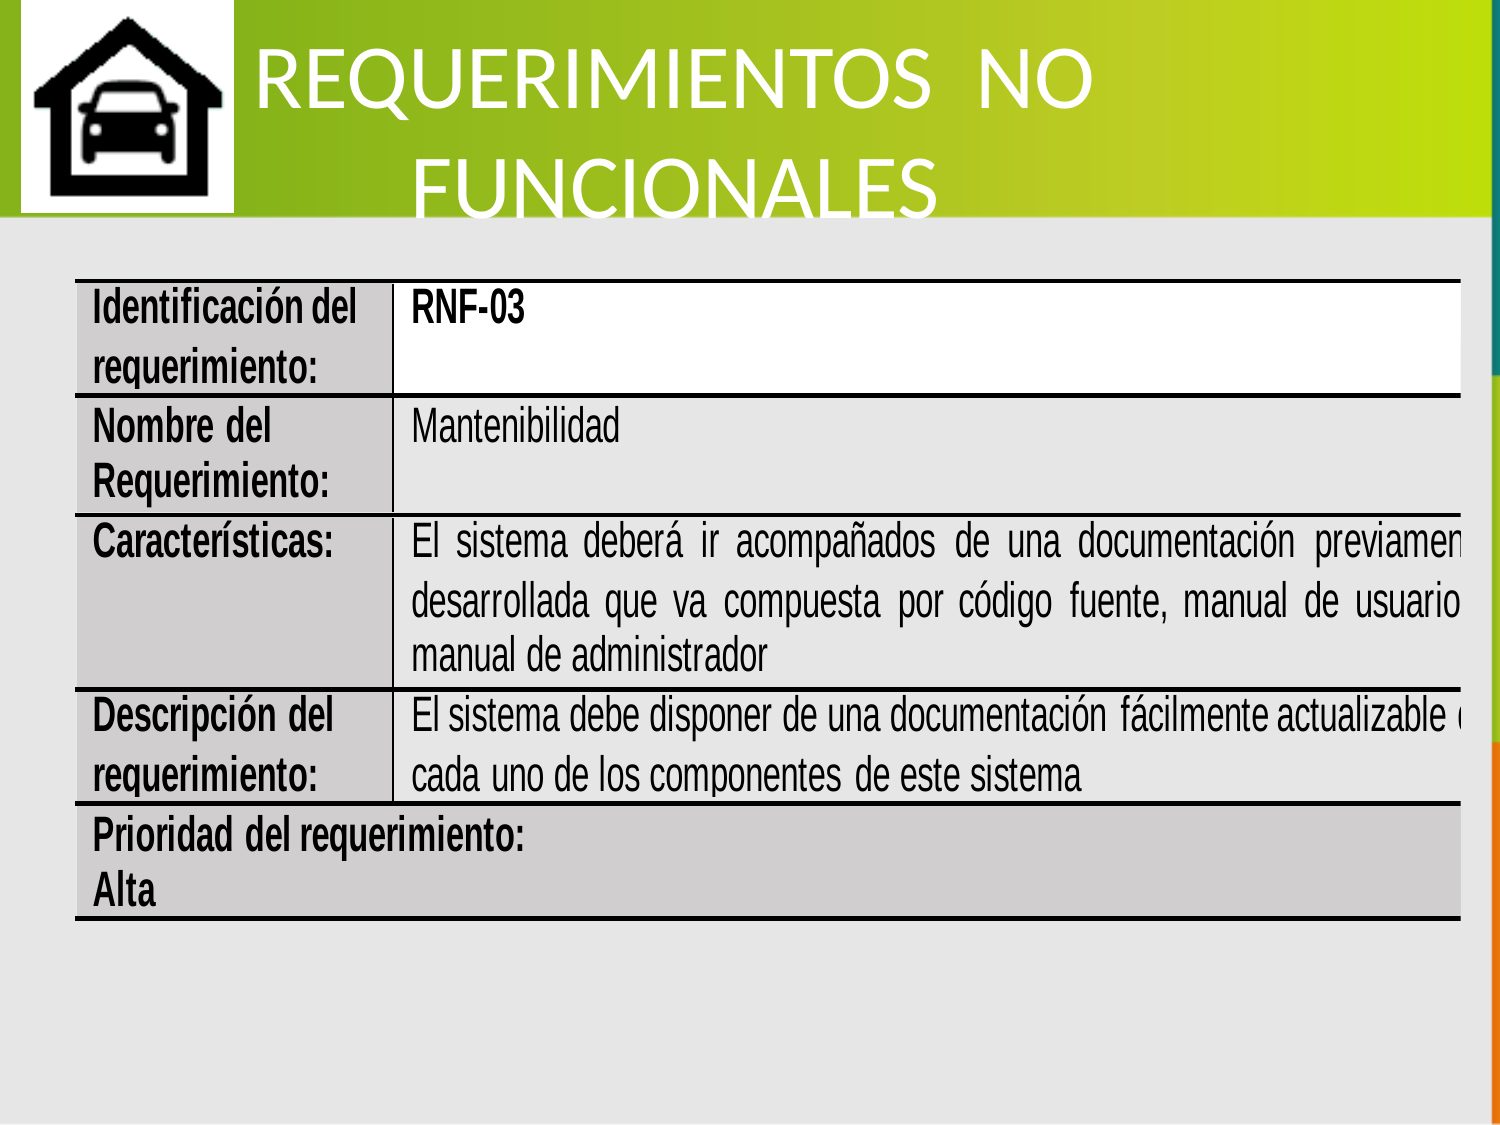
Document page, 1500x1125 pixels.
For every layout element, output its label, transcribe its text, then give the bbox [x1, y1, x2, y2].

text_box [74, 278, 1461, 982]
title REQUERIMIENTOS NO FUNCIONALES [0, 20, 1350, 233]
picture [0, 0, 1500, 1125]
